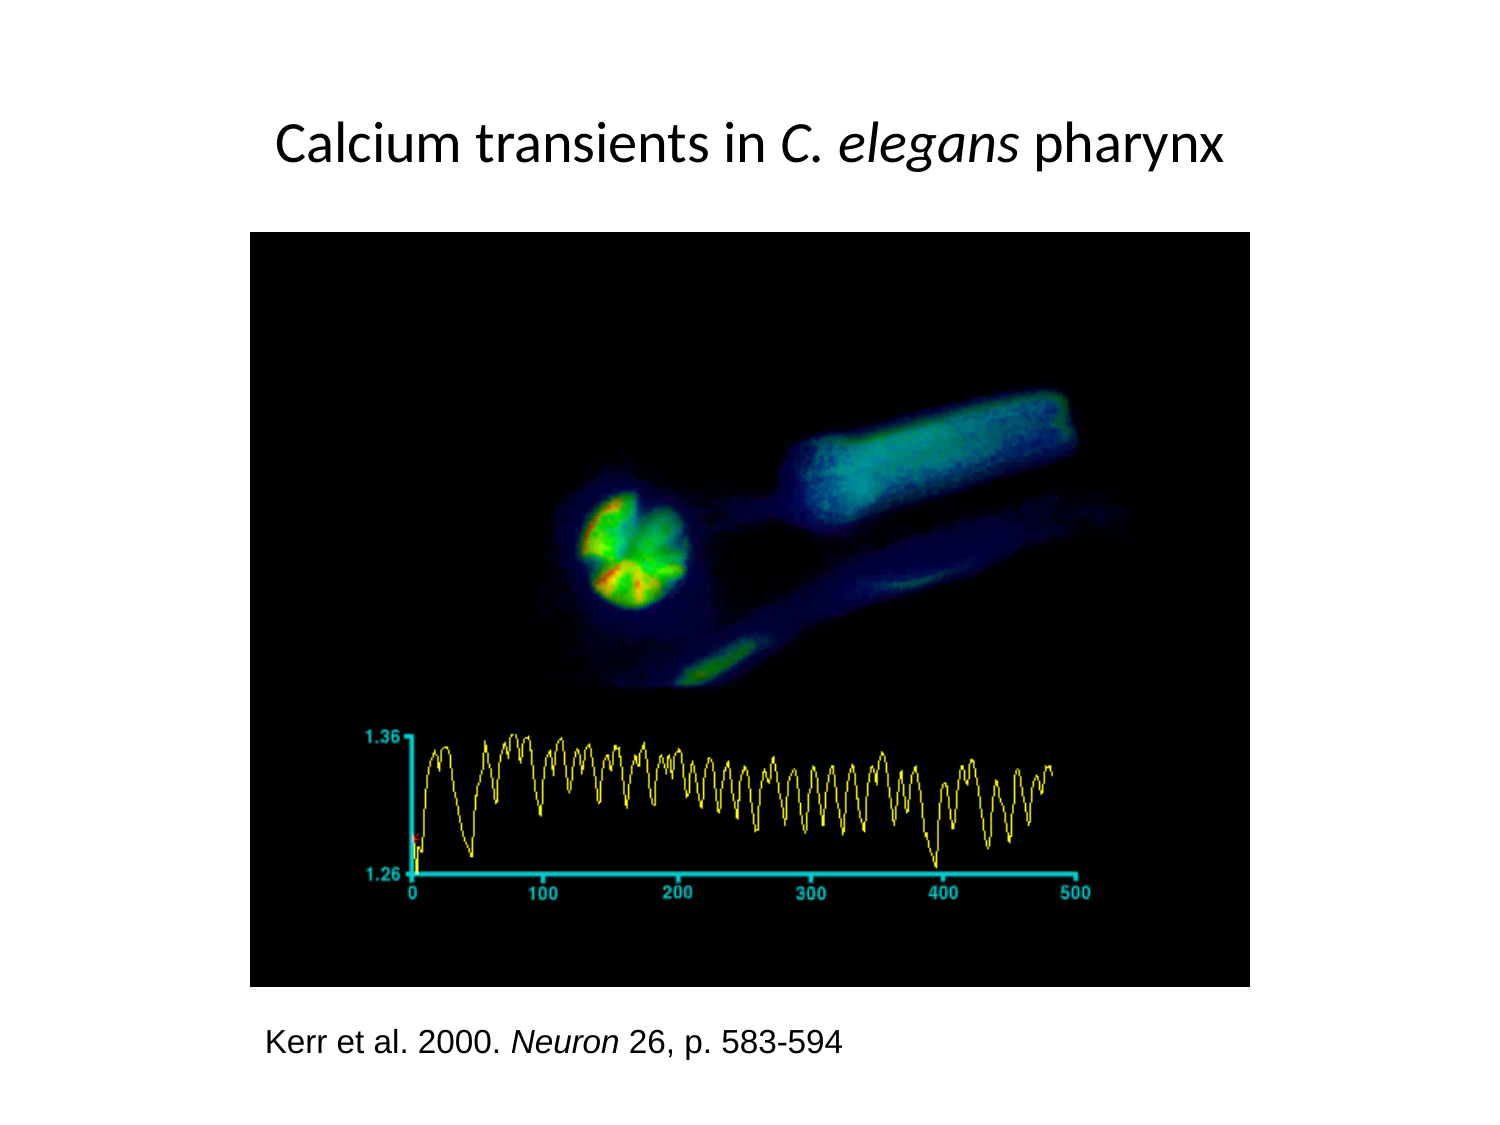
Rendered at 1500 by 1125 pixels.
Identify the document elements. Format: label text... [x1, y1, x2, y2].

text_box Kerr et al. 2000. Neuron 26, p. 583-594 [249, 1012, 1188, 1068]
title Calcium transients in C. elegans pharynx [74, 44, 1426, 233]
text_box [249, 230, 1251, 988]
